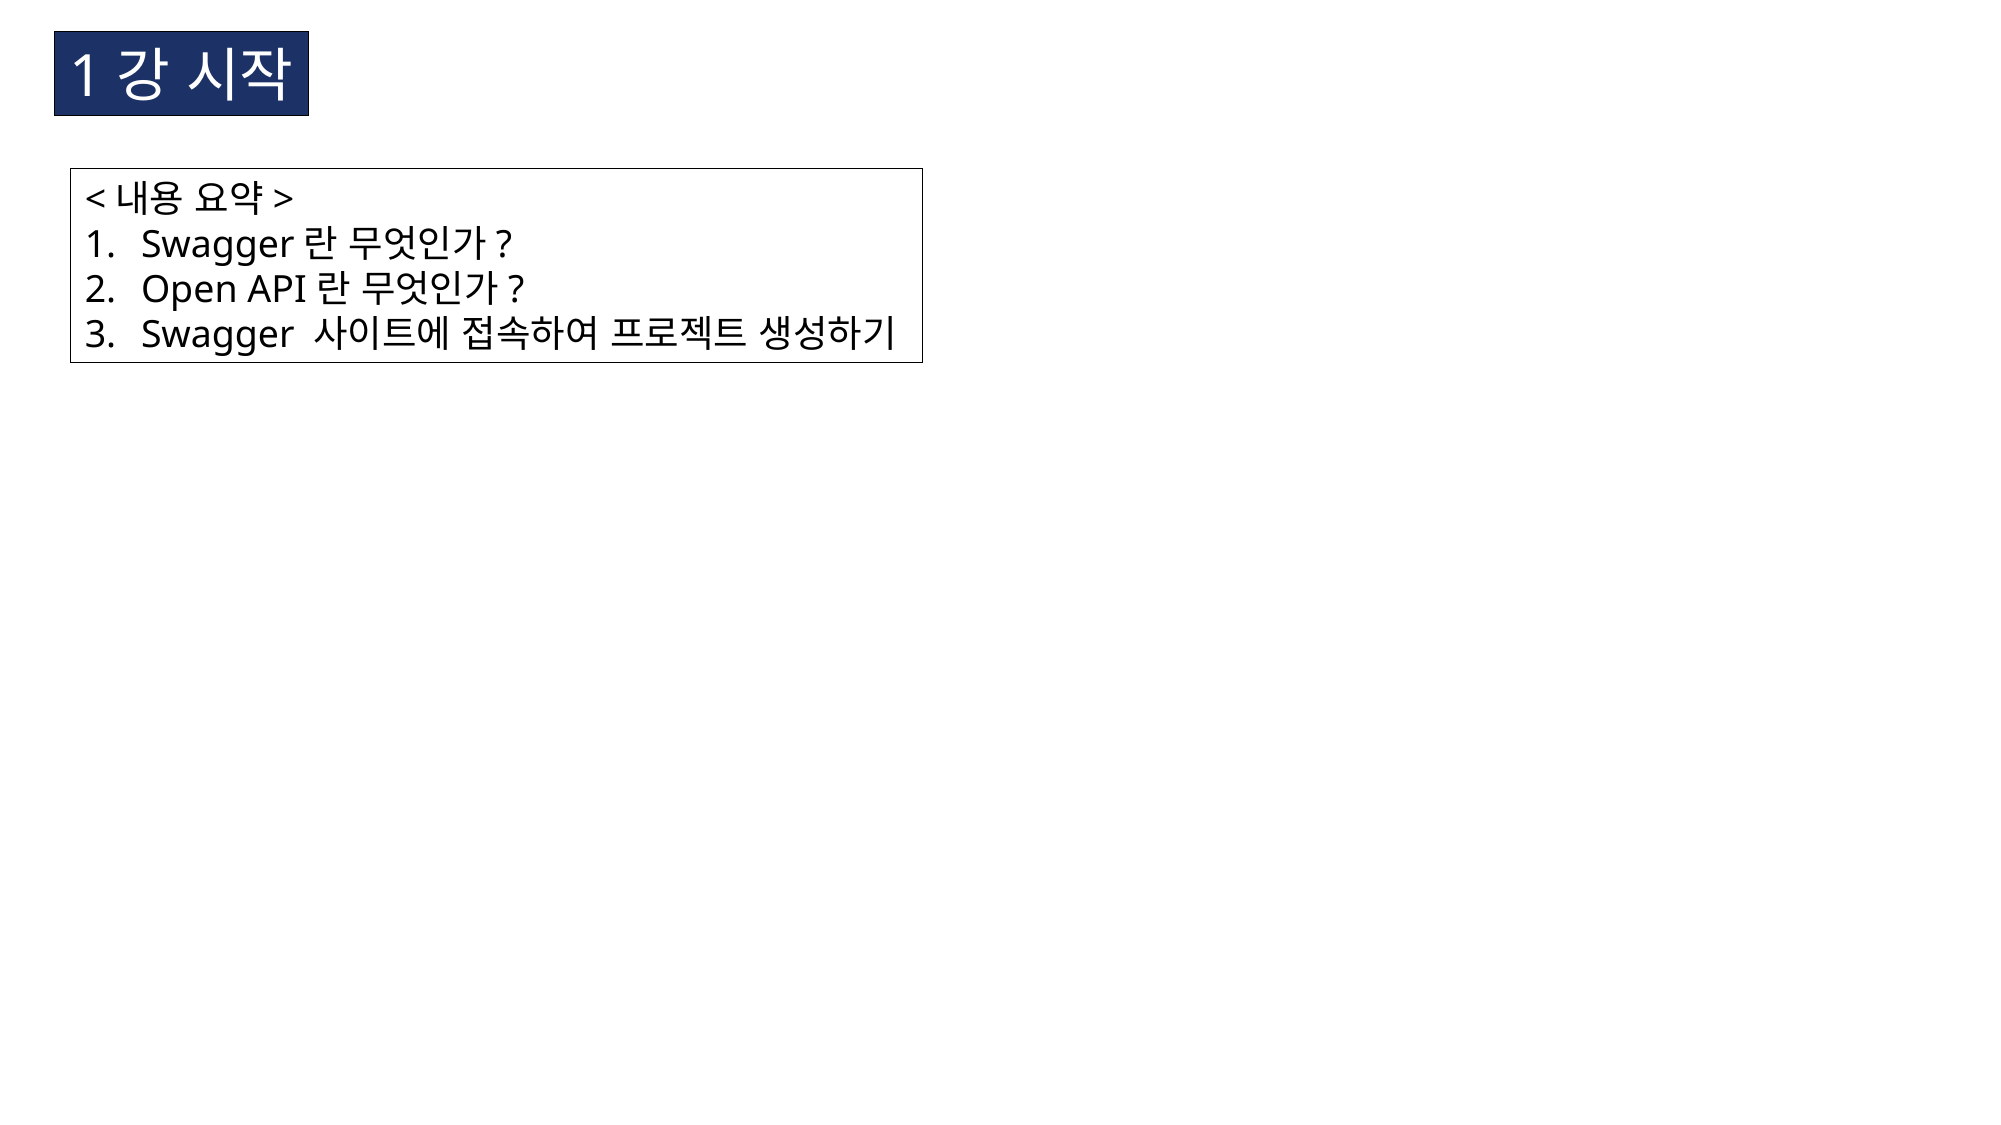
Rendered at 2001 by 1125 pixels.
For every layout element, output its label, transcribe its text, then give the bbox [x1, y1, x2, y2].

text_box <내용 요약> Swagger란 무엇인가? Open API란 무엇인가? Swagger 사이트에 접속하여 프로젝트 생성하기 [70, 168, 923, 363]
text_box 1강 시작 [54, 31, 309, 116]
